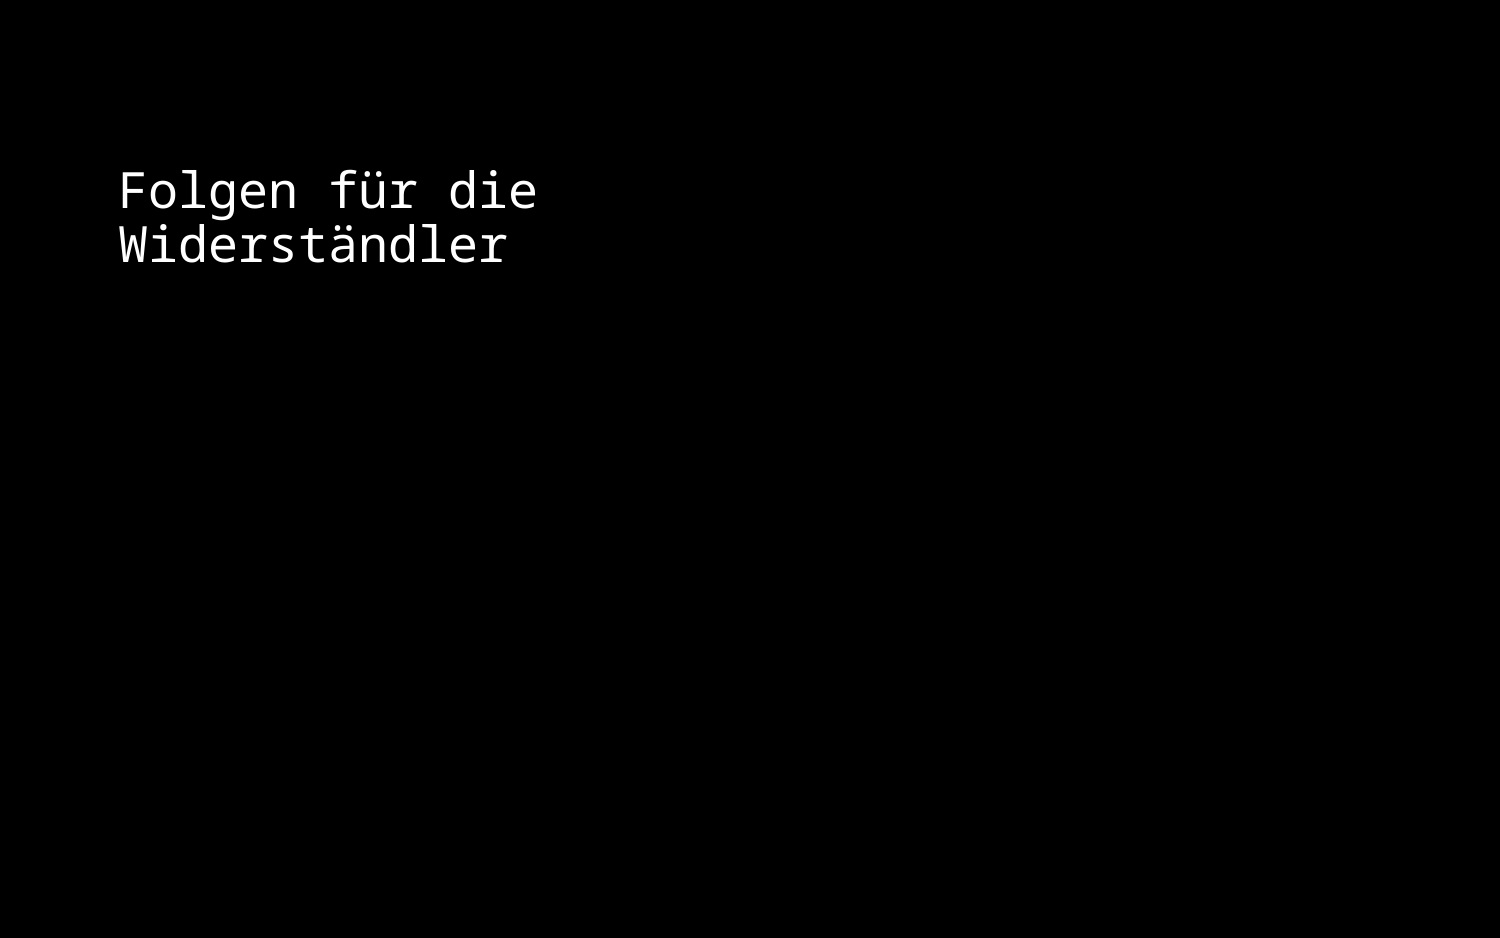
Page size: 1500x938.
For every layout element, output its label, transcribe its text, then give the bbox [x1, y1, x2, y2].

title Folgen für die Widerständler [103, 62, 588, 282]
